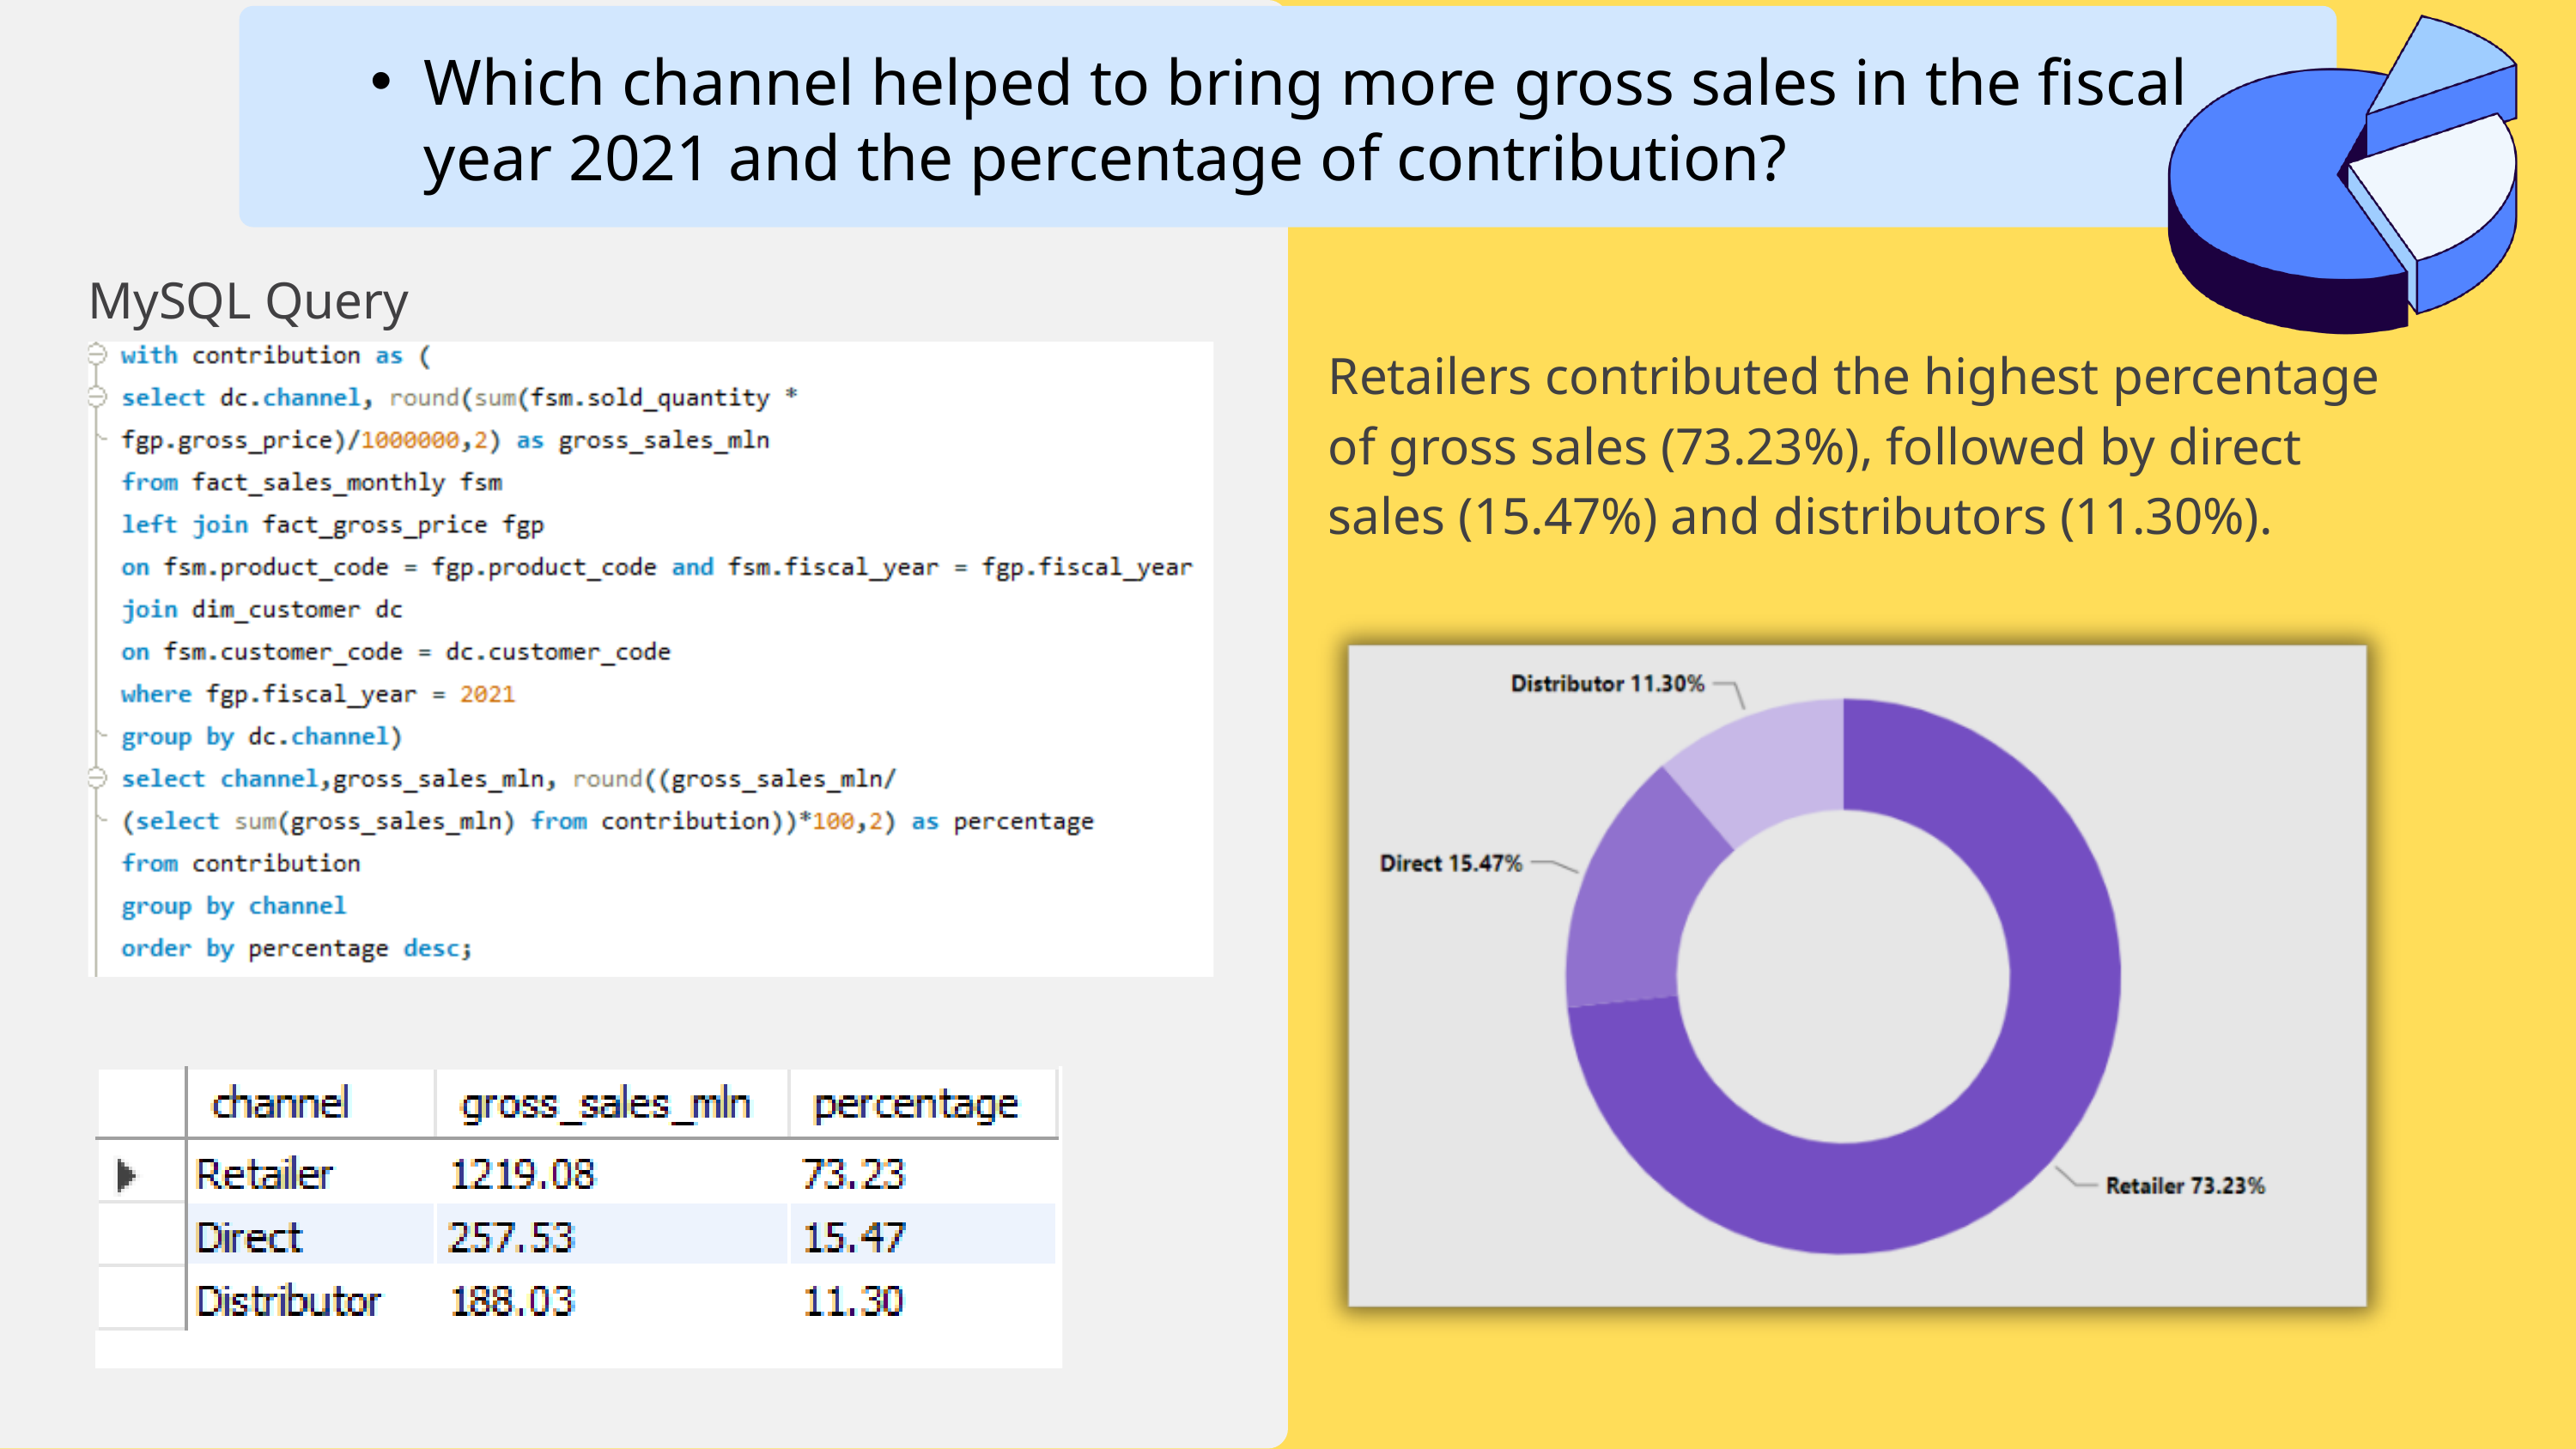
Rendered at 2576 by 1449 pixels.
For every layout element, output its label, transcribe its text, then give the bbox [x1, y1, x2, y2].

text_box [0, 0, 1289, 1449]
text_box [239, 5, 2337, 227]
text_box [1291, 606, 2428, 1347]
text_box [2145, 15, 2529, 343]
text_box Retailers contributed the highest percentage of gross sales (73.23%), followed by direct sales (15.47%) and distributors (11.30%). [1327, 334, 2394, 545]
